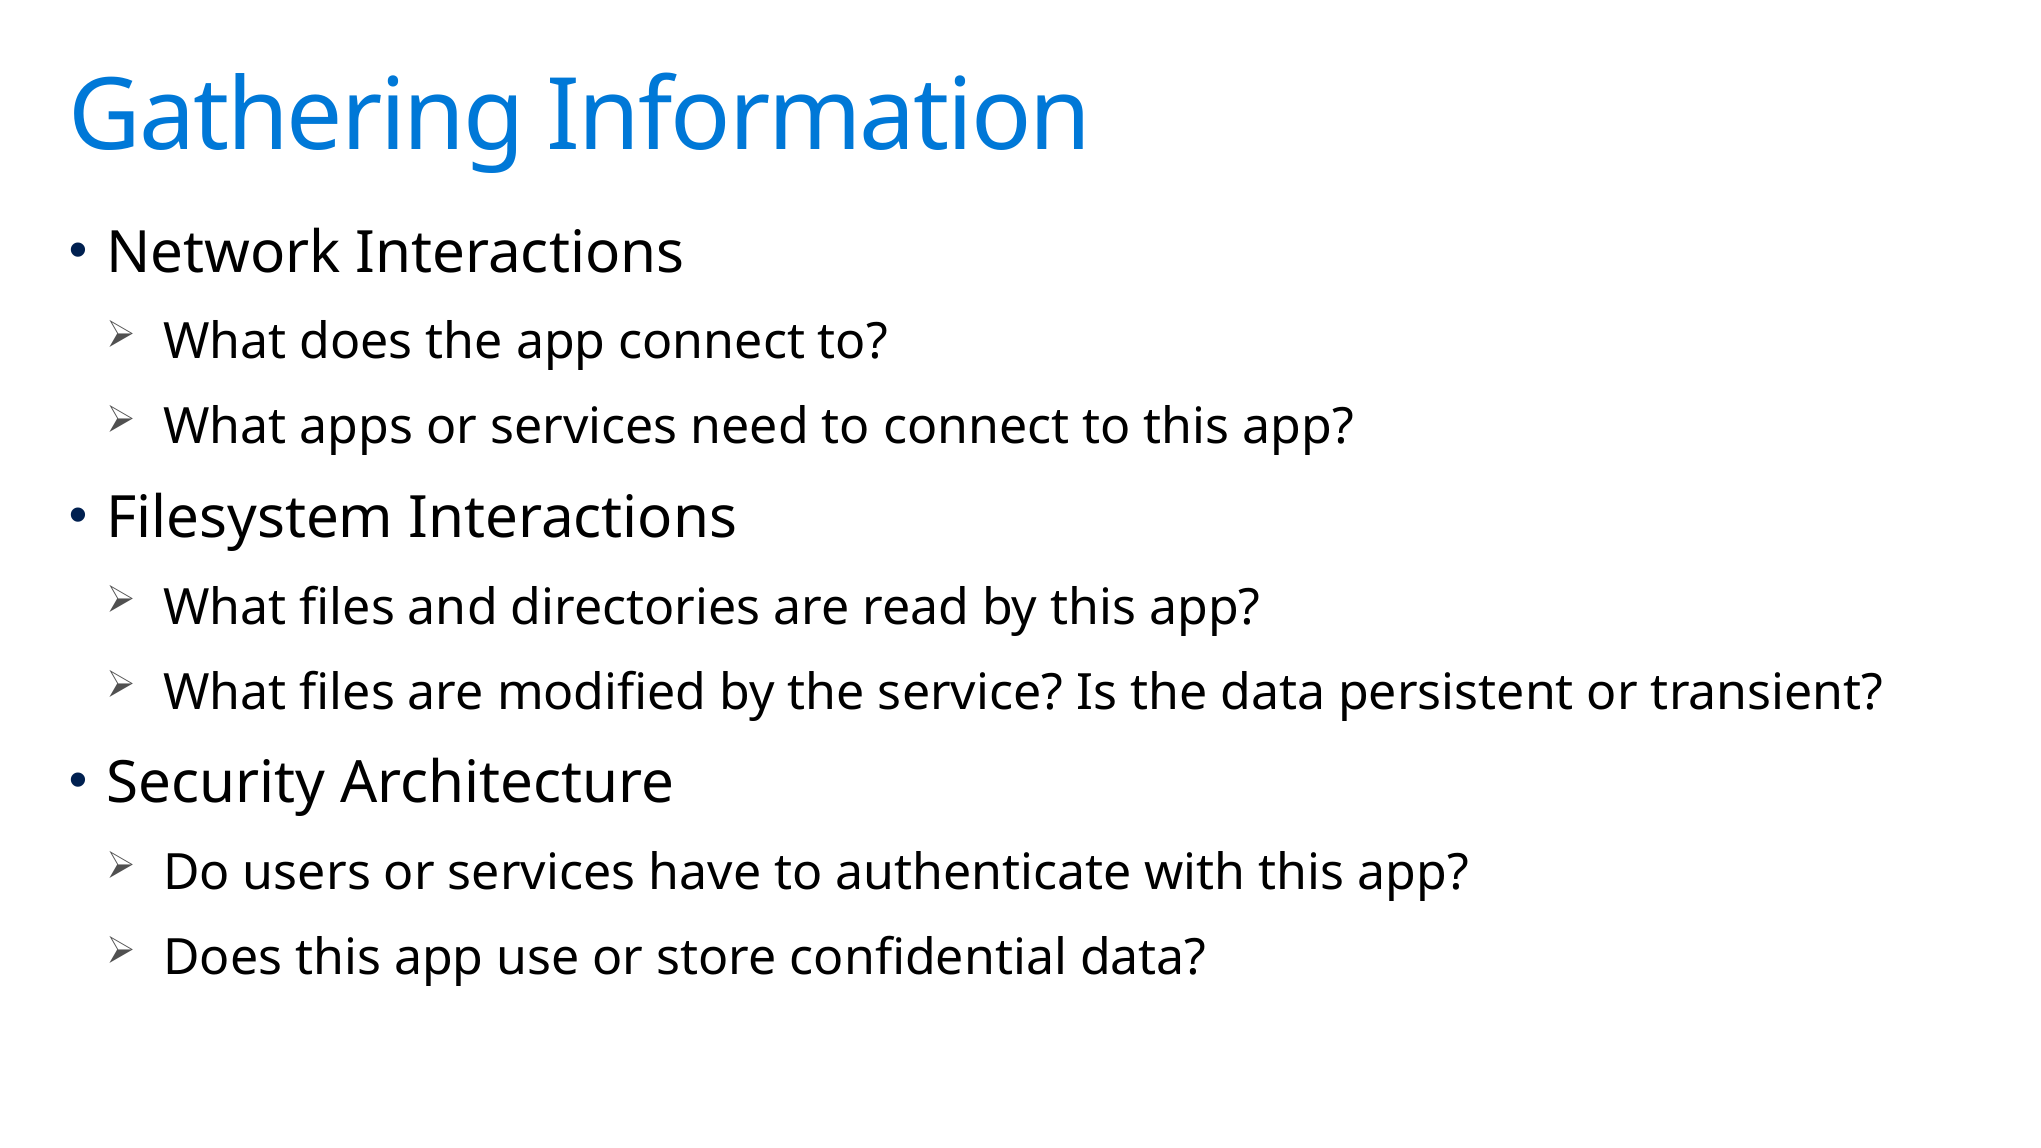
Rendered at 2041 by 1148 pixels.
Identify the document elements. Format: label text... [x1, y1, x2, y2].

list Network Interactions What does the app connect to? What apps or services need to connect to this app? Filesystem Interactions What files and directories are read by this app? What files are modified by the service? Is the data persistent or transient? Security Architecture Do users or services have to authenticate with this app? Does this app use or store confidential data? [45, 199, 1996, 1075]
title Gathering Information [45, 48, 1996, 199]
